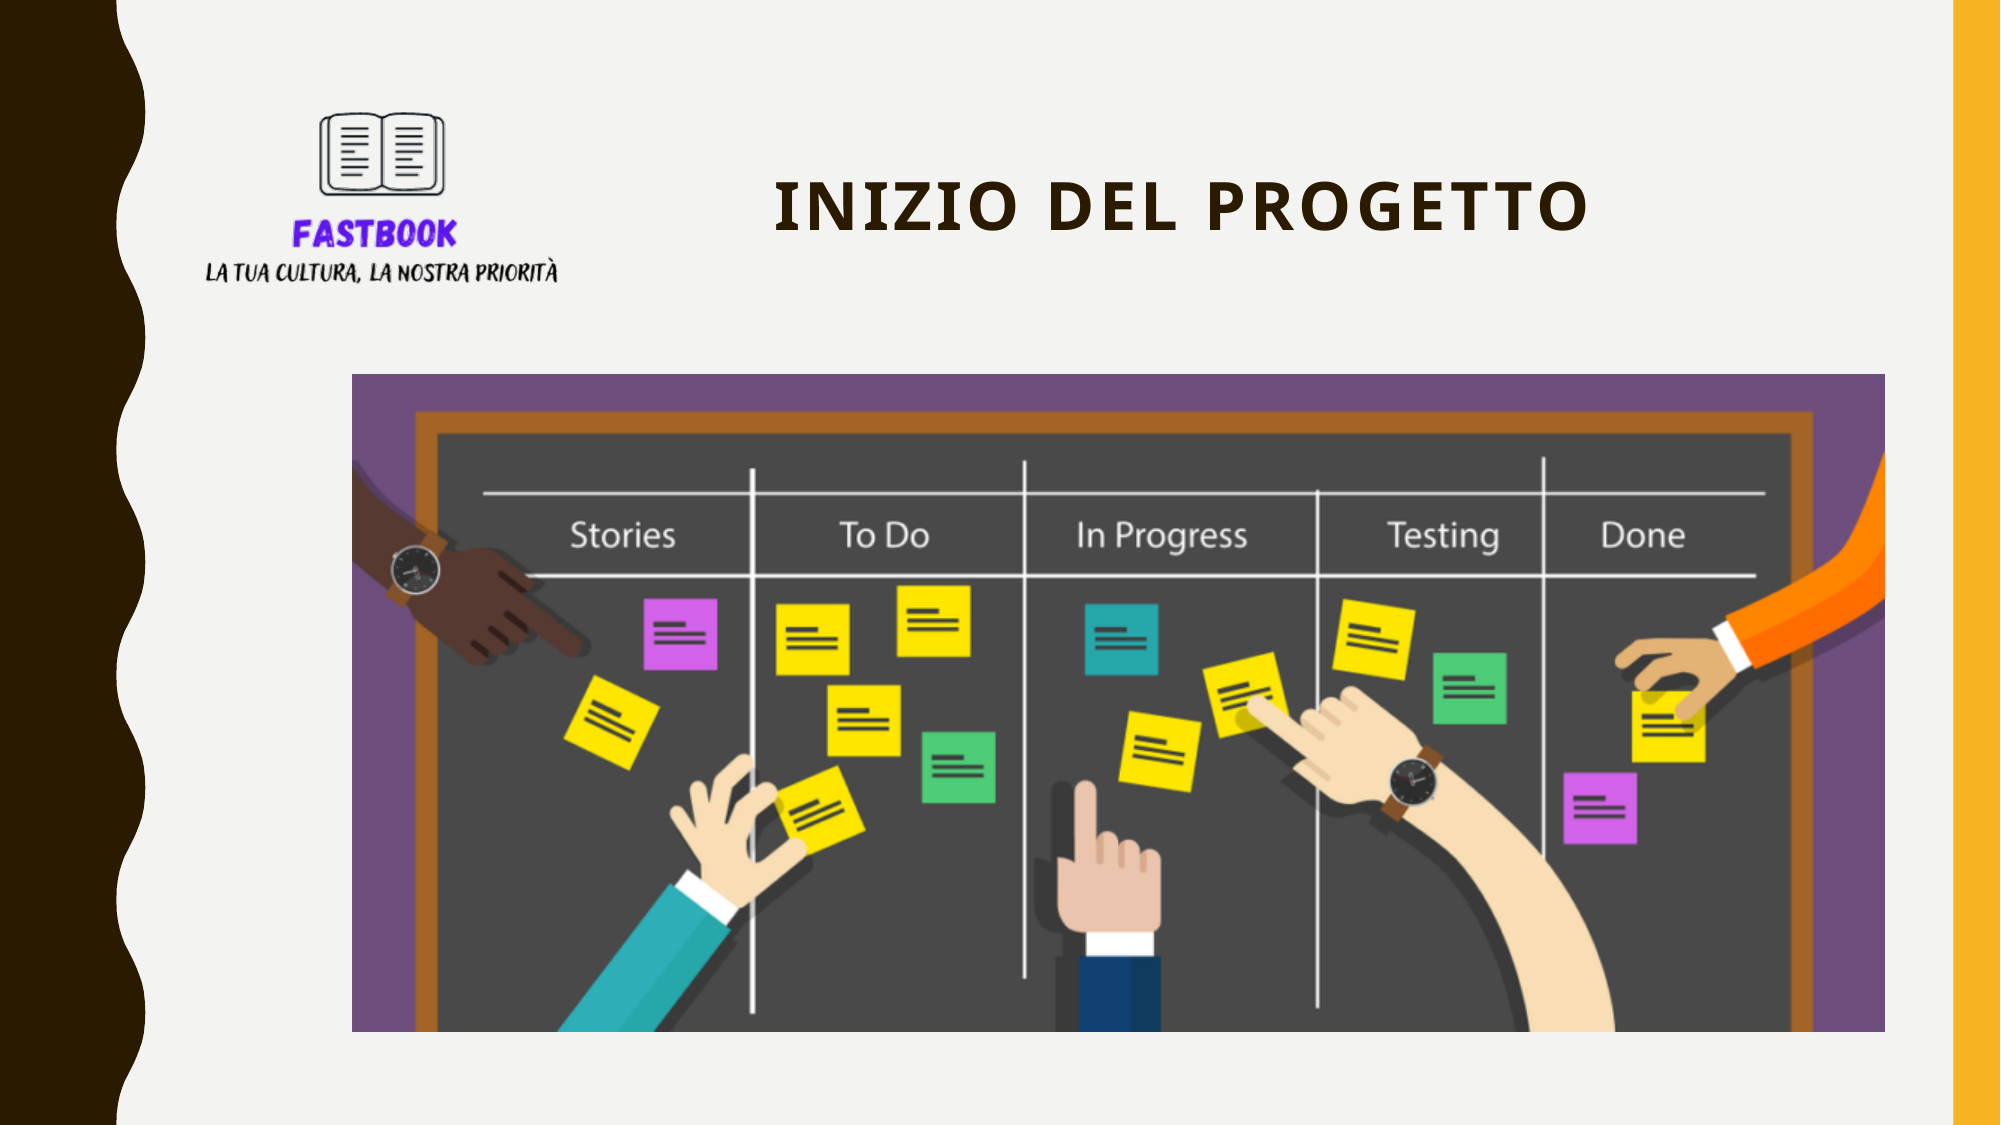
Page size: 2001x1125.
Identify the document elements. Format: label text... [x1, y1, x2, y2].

title INIZIO DEL PROGETTO [759, 164, 1671, 288]
picture [202, 109, 564, 288]
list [352, 374, 1885, 1032]
